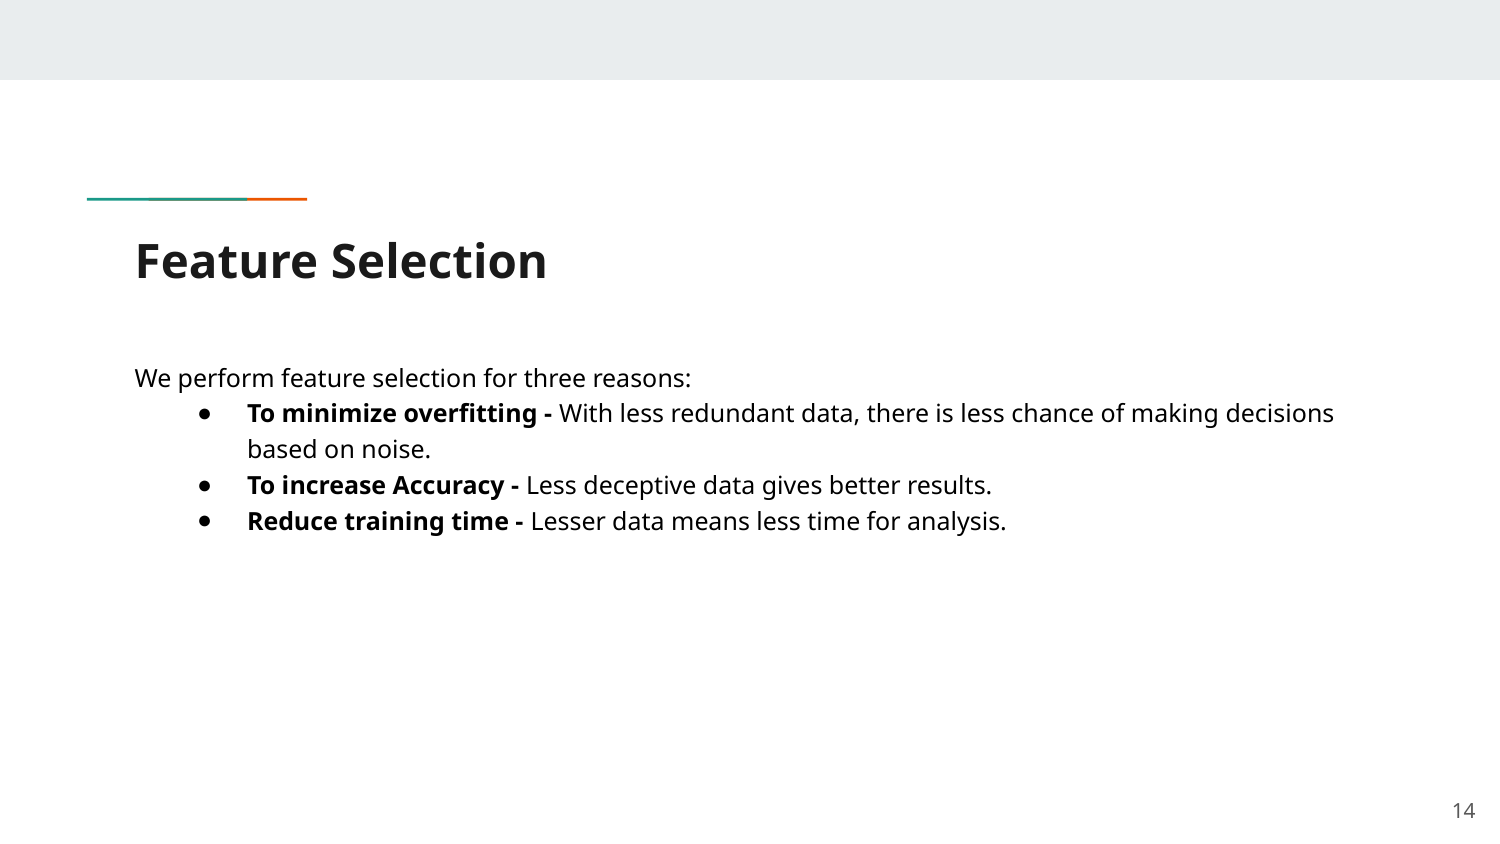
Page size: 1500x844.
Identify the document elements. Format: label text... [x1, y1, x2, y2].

list We perform feature selection for three reasons: To minimize overfitting - With less redundant data, there is less chance of making decisions based on noise. To increase Accuracy - Less deceptive data gives better results. Reduce training time - Lesser data means less time for analysis. [119, 341, 1381, 712]
title Feature Selection [119, 216, 1381, 305]
slide_number ‹#› [1400, 779, 1491, 844]
